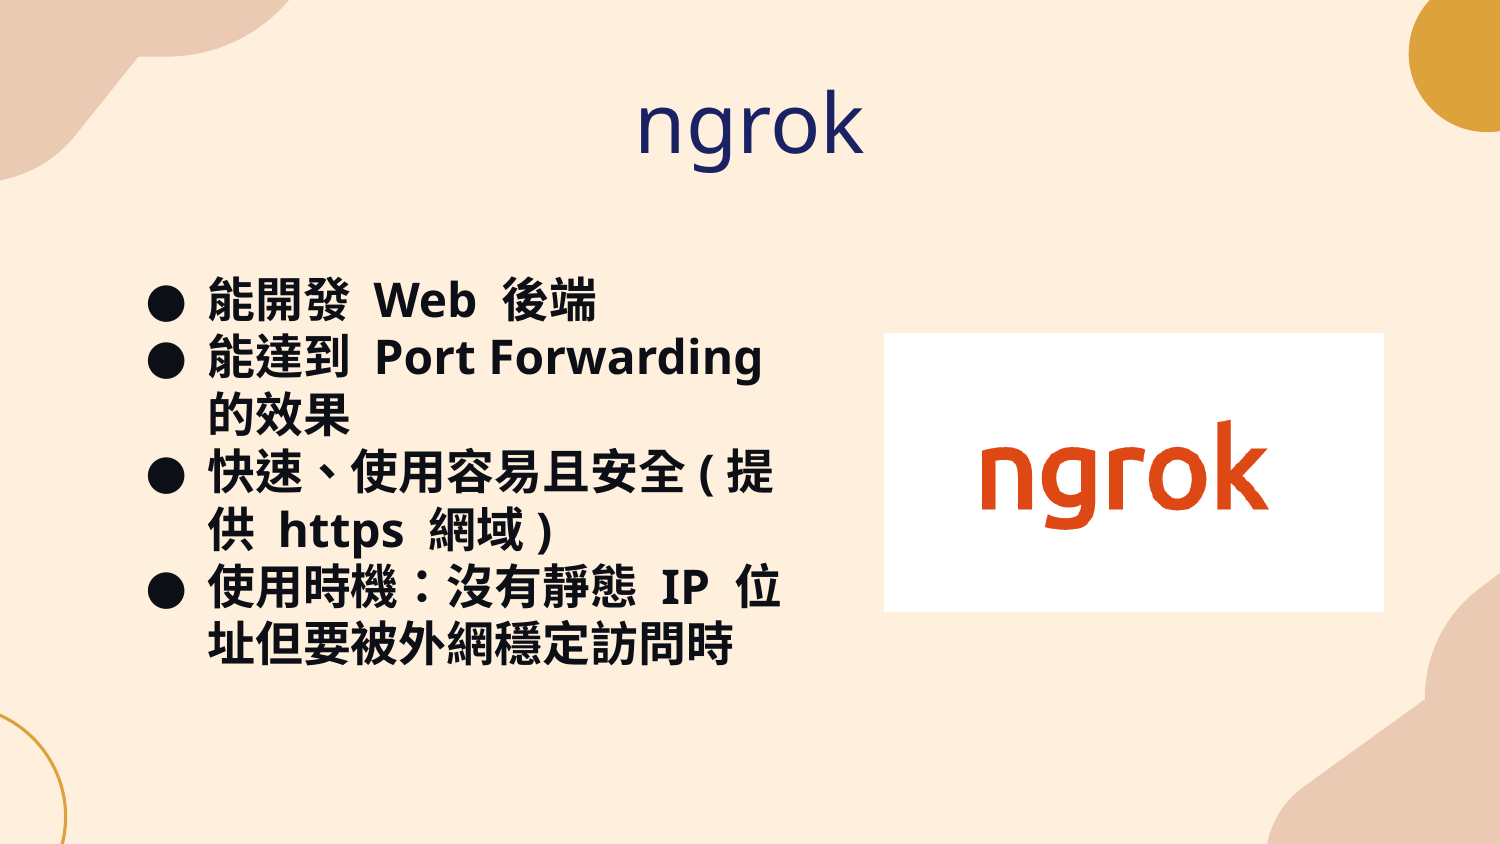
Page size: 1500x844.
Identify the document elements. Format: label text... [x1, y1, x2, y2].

picture [884, 333, 1384, 613]
title ngrok [116, 72, 1383, 167]
text_box 能開發 Web 後端 能達到 Port Forwarding 的效果 快速、使用容易且安全(提供 https 網域) 使用時機：沒有靜態 IP 位址但要被外網穩定訪問時 [116, 254, 808, 691]
